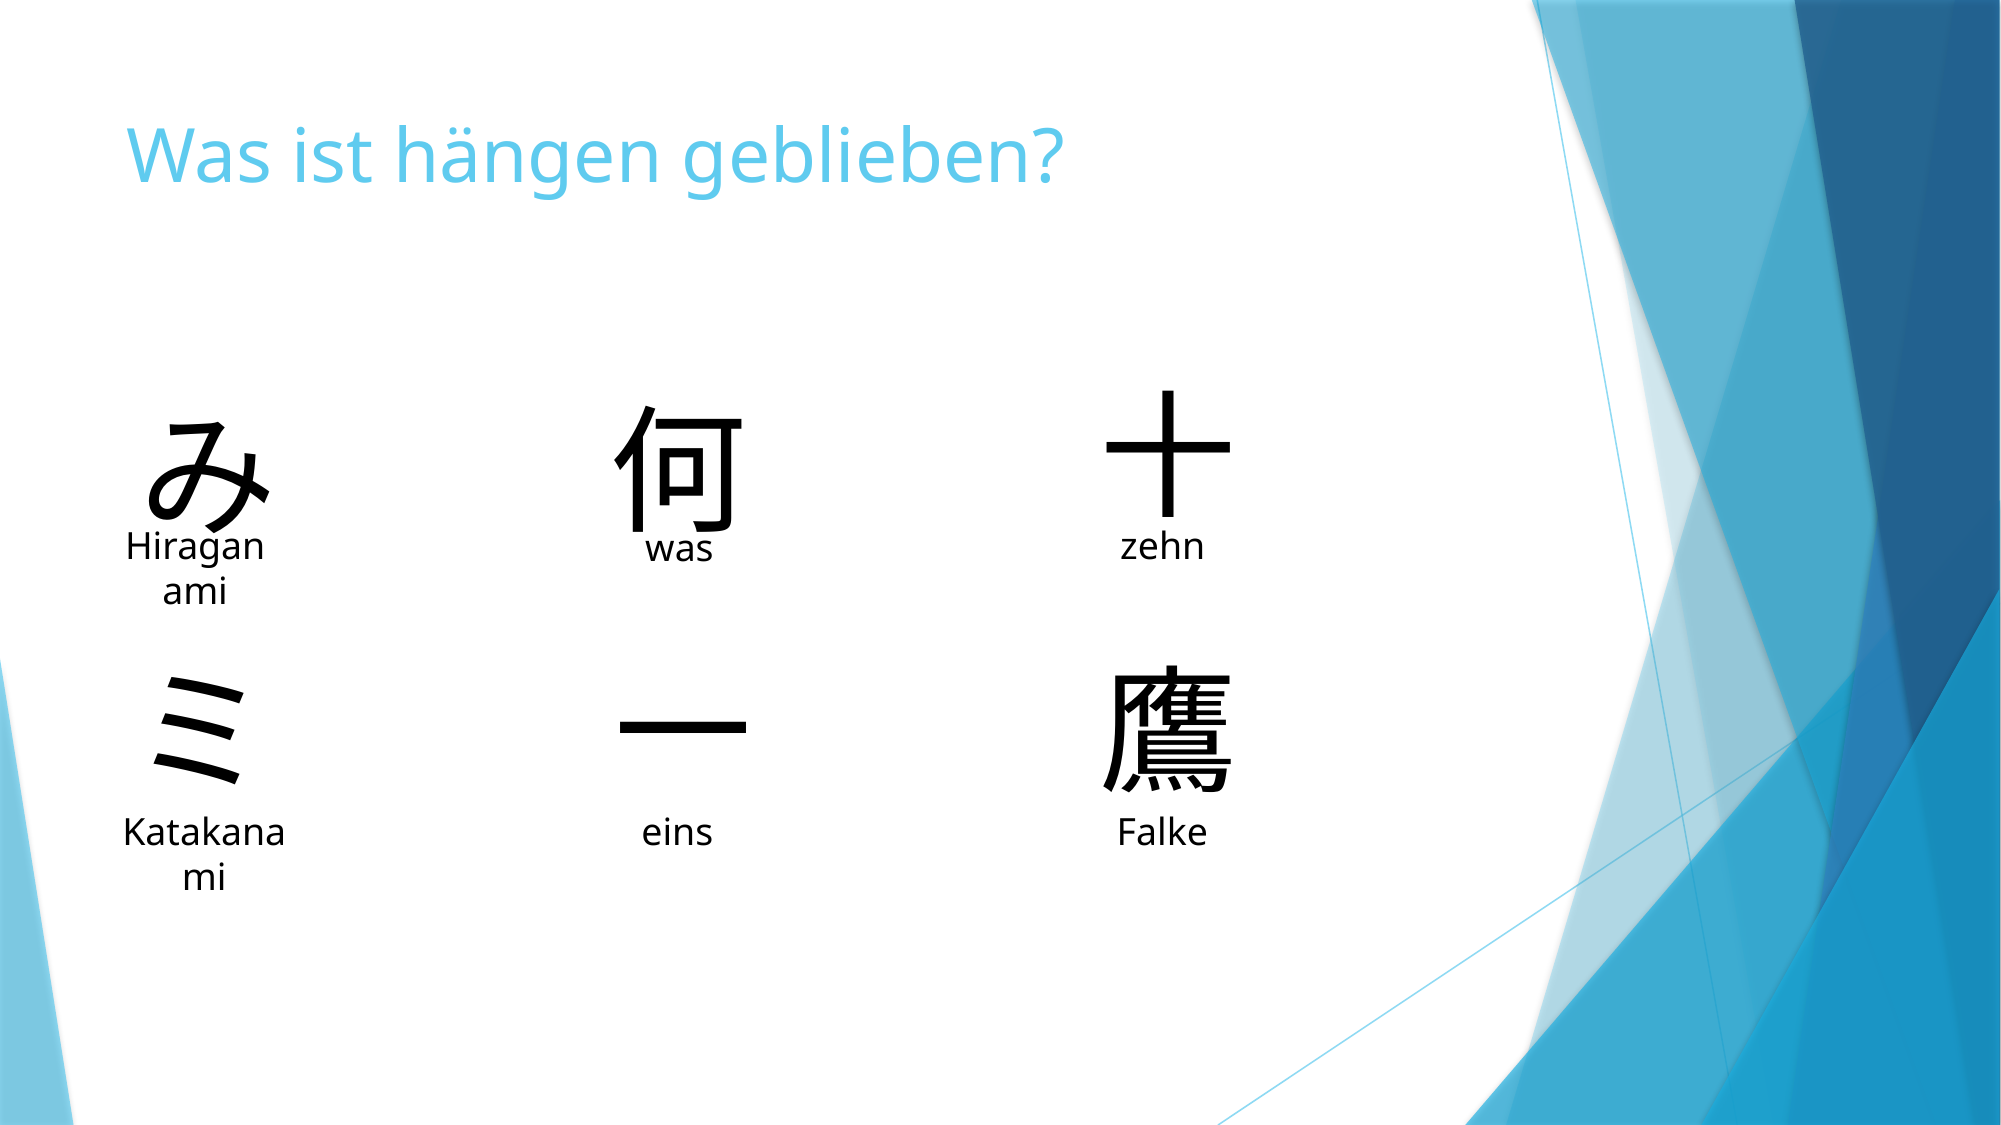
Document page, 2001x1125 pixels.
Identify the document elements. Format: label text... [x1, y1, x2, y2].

text_box 十 [1084, 361, 1241, 514]
text_box was [594, 517, 764, 577]
title Was ist hängen geblieben? [111, 99, 1522, 317]
text_box 一 [599, 636, 756, 800]
text_box ミ [117, 636, 274, 817]
text_box zehn [1078, 514, 1248, 574]
text_box Falke [1062, 800, 1262, 861]
text_box Hiraganami [102, 514, 288, 664]
text_box eins [585, 800, 770, 861]
text_box み [124, 380, 281, 561]
text_box Katakana mi [102, 800, 306, 906]
text_box 鷹 [1084, 636, 1241, 800]
text_box 何 [594, 376, 751, 557]
